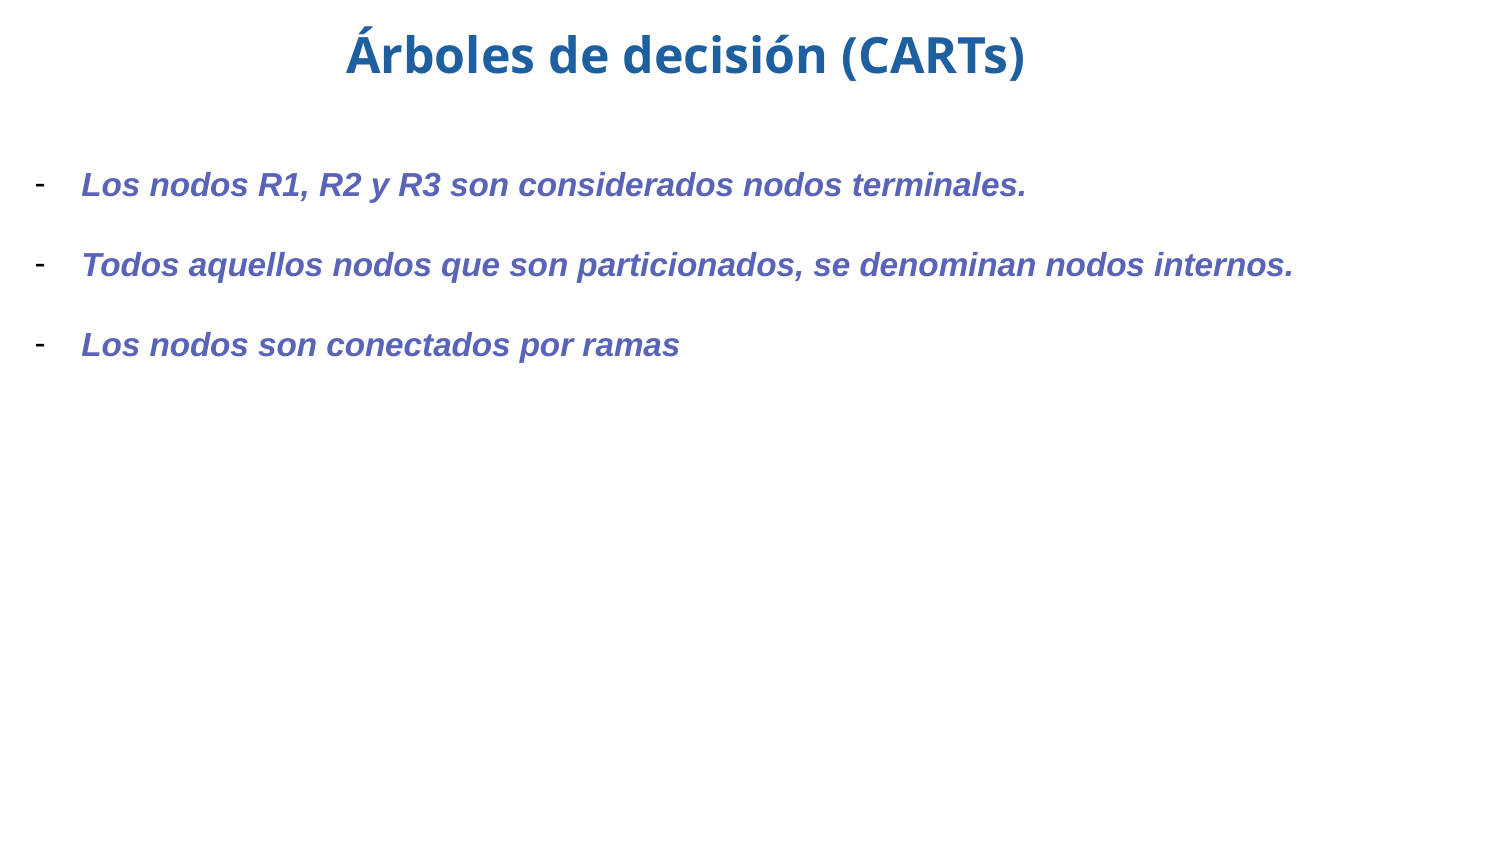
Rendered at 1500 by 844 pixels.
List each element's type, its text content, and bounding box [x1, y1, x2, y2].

text_box Los nodos R1, R2 y R3 son considerados nodos terminales. Todos aquellos nodos que son particionados, se denominan nodos internos. Los nodos son conectados por ramas [19, 148, 1419, 280]
text_box Árboles de decisión (CARTs) [213, 0, 1159, 115]
